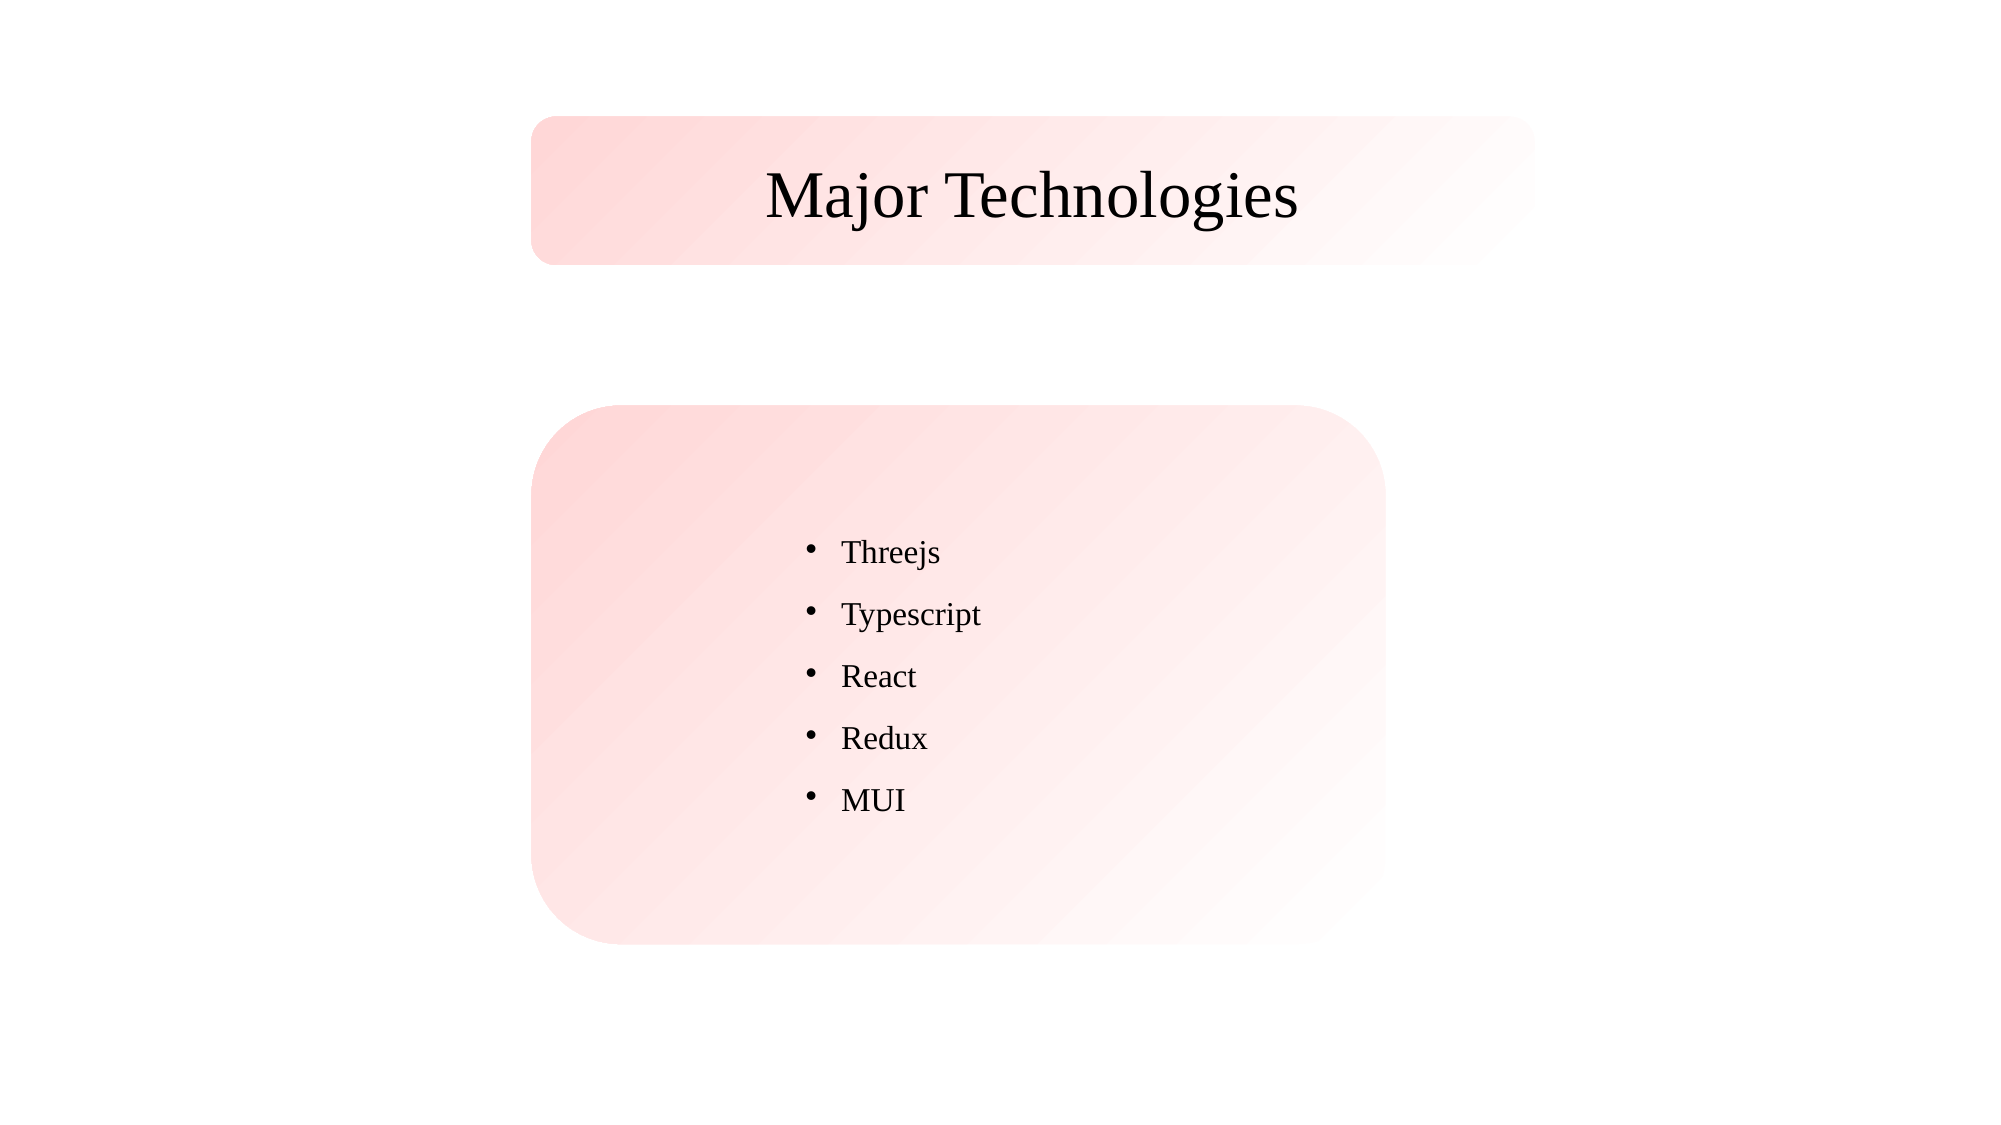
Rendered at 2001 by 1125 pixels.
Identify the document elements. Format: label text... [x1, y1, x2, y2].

text_box Major Technologies [531, 116, 1535, 265]
text_box [531, 405, 1386, 945]
text_box Threejs Typescript React Redux MUI [790, 501, 1085, 848]
